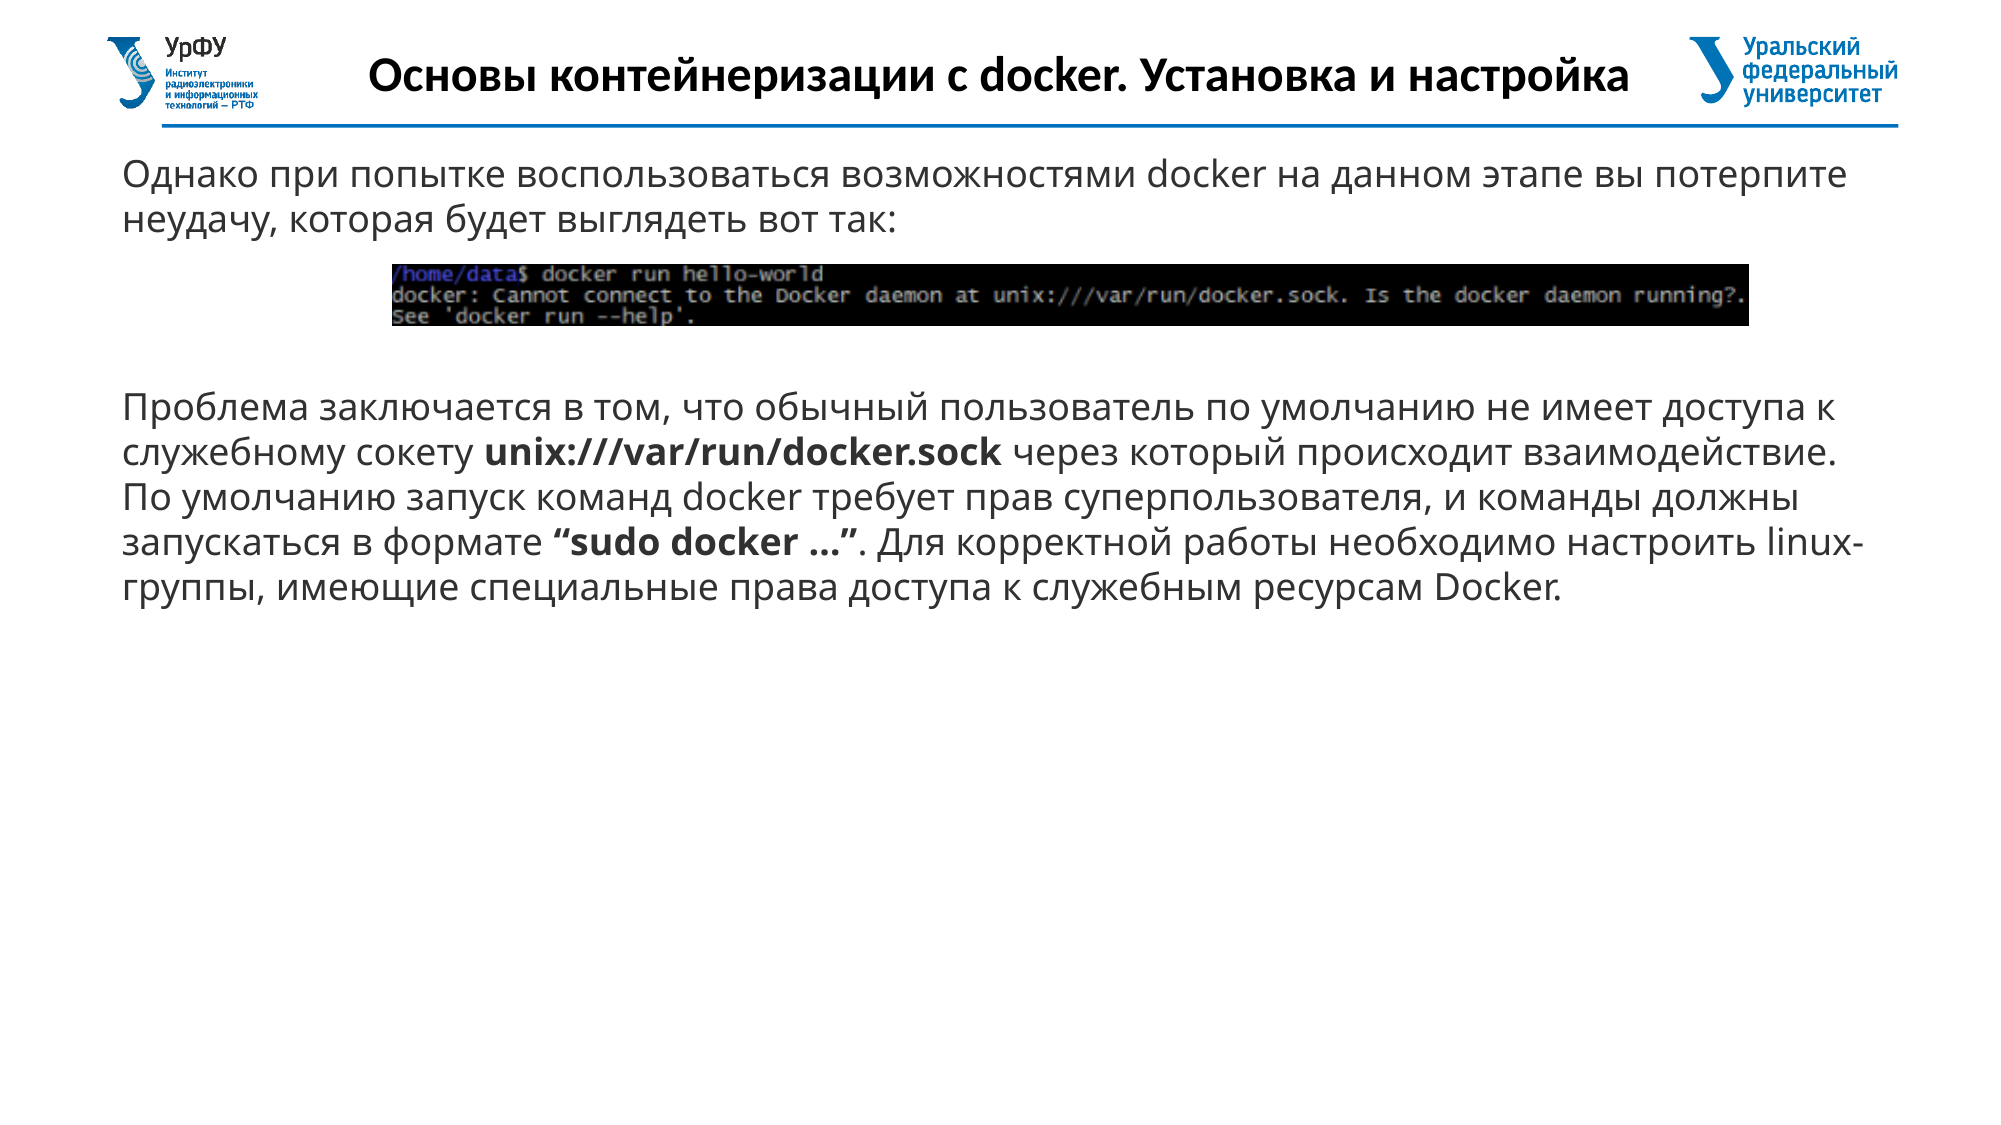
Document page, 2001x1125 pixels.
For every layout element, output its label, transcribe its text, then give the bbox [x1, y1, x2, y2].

text_box Проблема заключается в том, что обычный пользователь по умолчанию не имеет доступа к служебному сокету unix:///var/run/docker.sock через который происходит взаимодействие. По умолчанию запуск команд docker требует прав суперпользователя, и команды должны запускаться в формате “sudo docker …”. Для корректной работы необходимо настроить linux-группы, имеющие специальные права доступа к служебным ресурсам Docker. [107, 375, 1899, 616]
text_box [161, 123, 1899, 129]
picture [392, 264, 1749, 326]
text_box Однако при попытке воспользоваться возможностями docker на данном этапе вы потерпите неудачу, которая будет выглядеть вот так: [107, 142, 1899, 248]
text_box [1687, 35, 1899, 109]
picture [107, 37, 258, 109]
text_box Основы контейнеризации с docker. Установка и настройка [353, 34, 1646, 109]
